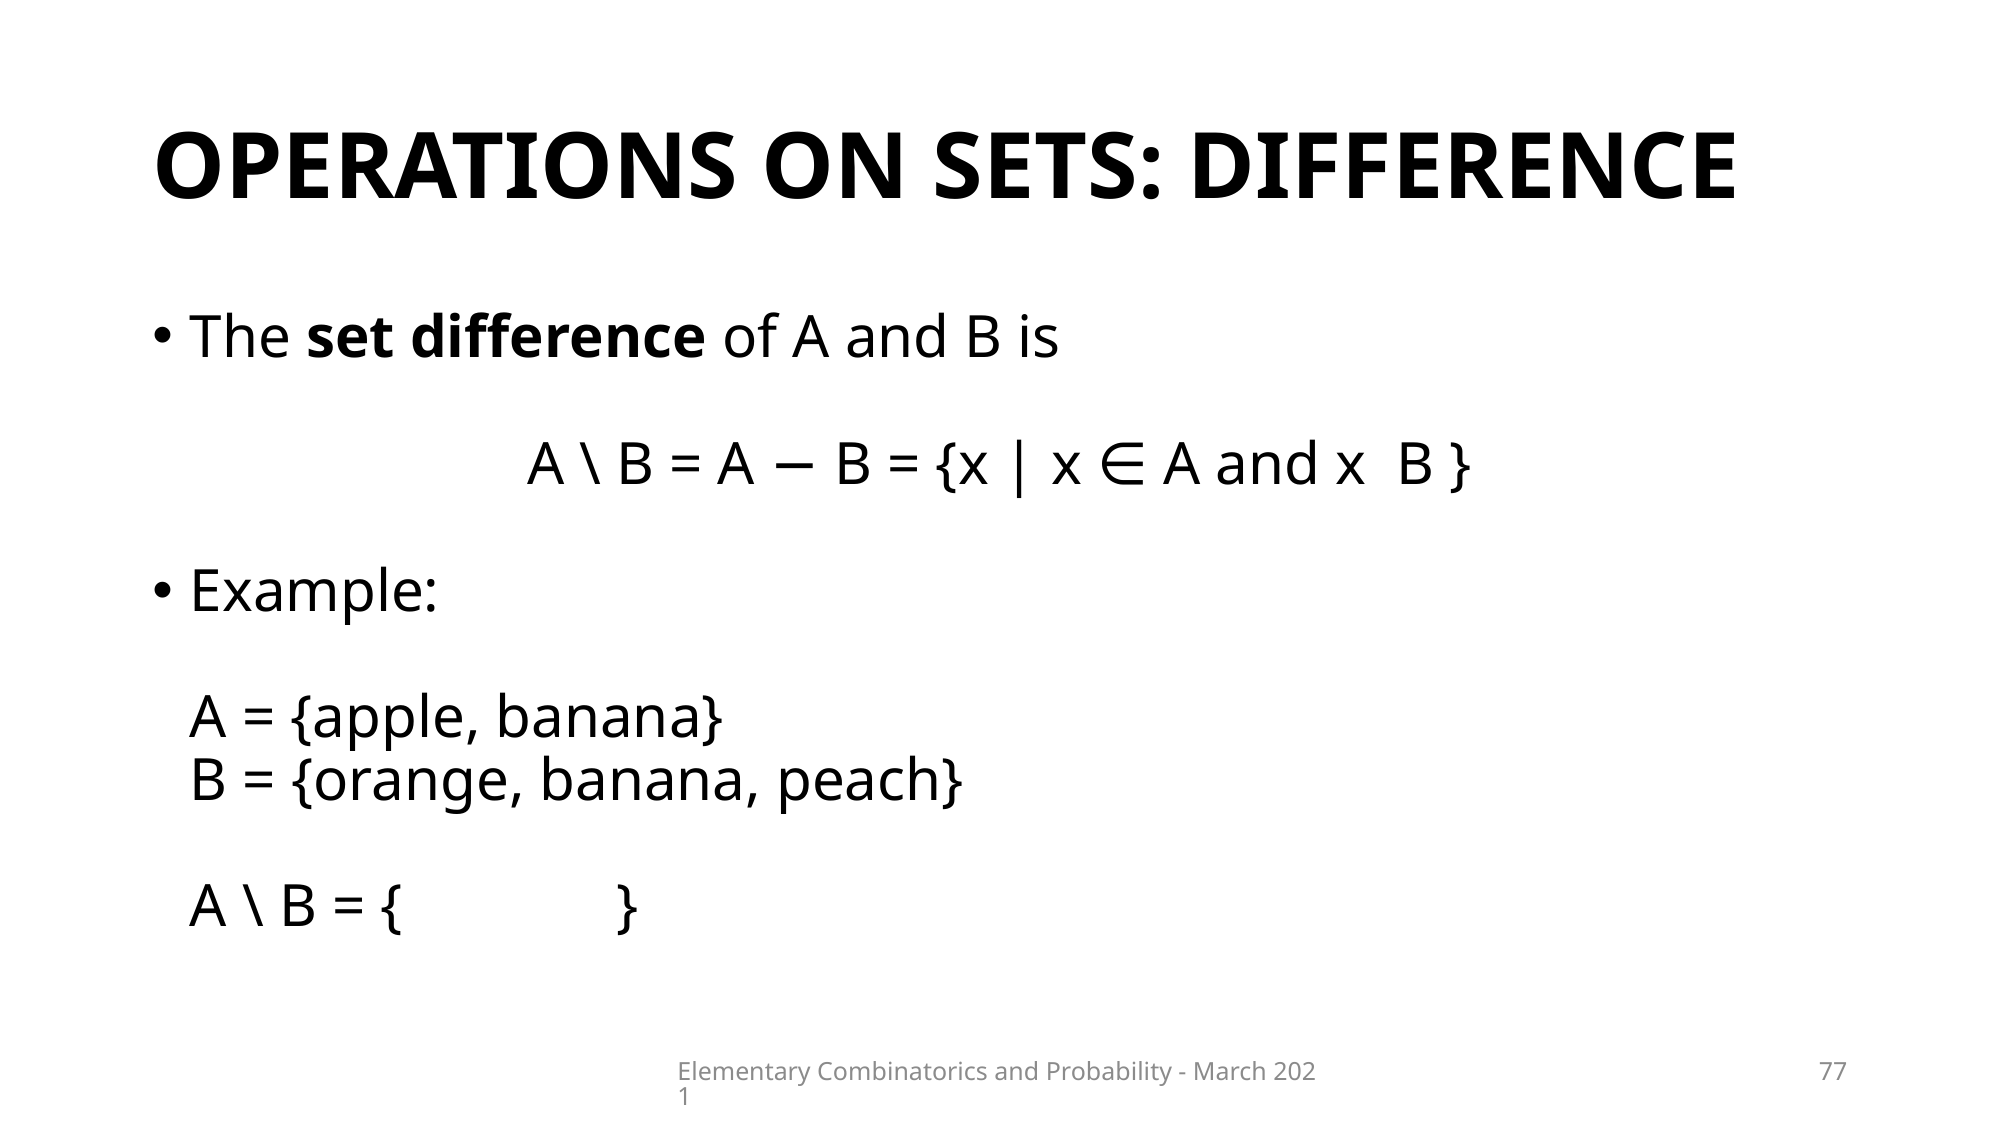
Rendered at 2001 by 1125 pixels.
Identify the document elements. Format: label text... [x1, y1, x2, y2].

slide_number 77 [1412, 1042, 1863, 1103]
title OPERATIONS ON SETS: DIFFERENCE [137, 59, 1863, 278]
footer Elementary Combinatorics and Probability - March 2021 [662, 1042, 1338, 1103]
